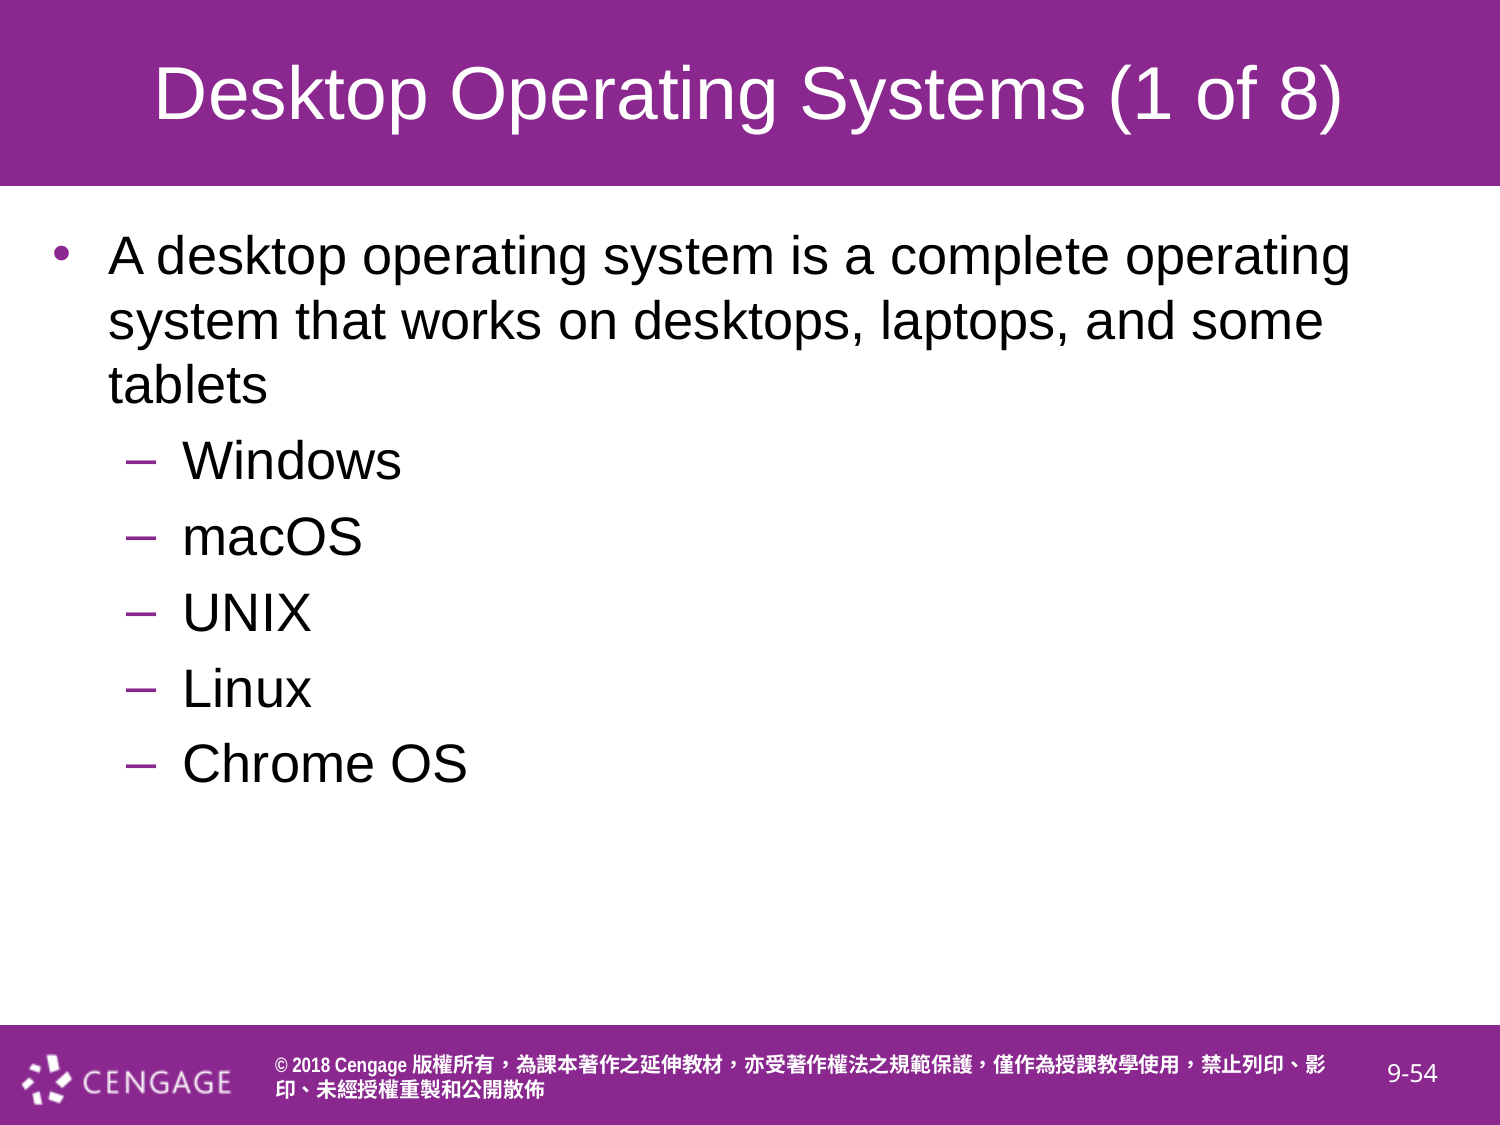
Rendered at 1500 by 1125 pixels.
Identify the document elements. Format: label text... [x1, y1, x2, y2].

title Desktop Operating Systems (1 of 8) [7, 4, 1493, 175]
list A desktop operating system is a complete operating system that works on desktops, laptops, and some tablets Windows macOS UNIX Linux Chrome OS [37, 212, 1475, 1005]
picture [12, 1045, 236, 1113]
